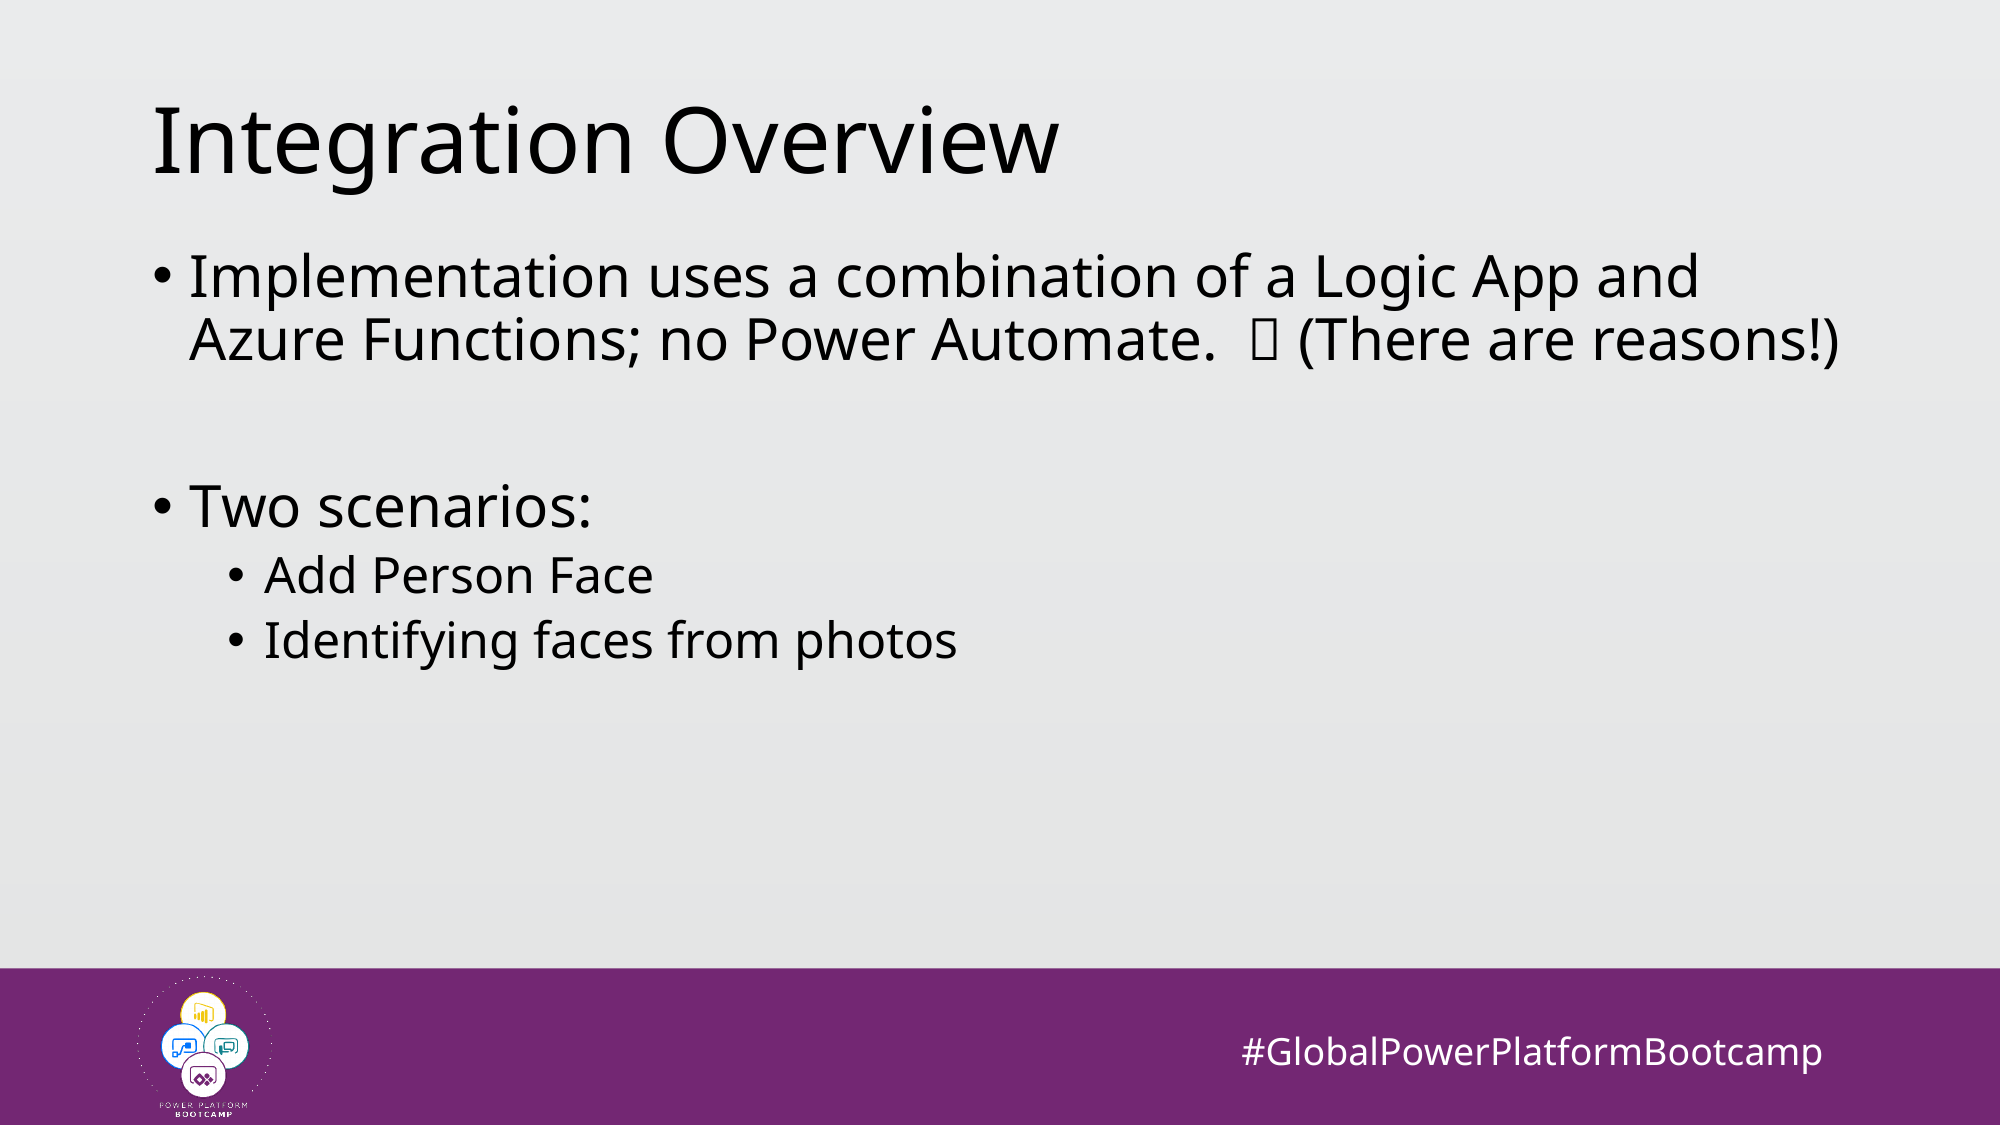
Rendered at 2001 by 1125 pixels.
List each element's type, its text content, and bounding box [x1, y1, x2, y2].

list Implementation uses a combination of a Logic App and Azure Functions; no Power Automate.  (There are reasons!) Two scenarios: Add Person Face Identifying faces from photos [137, 239, 1863, 954]
title Integration Overview [137, 59, 1863, 229]
picture [137, 976, 272, 1117]
